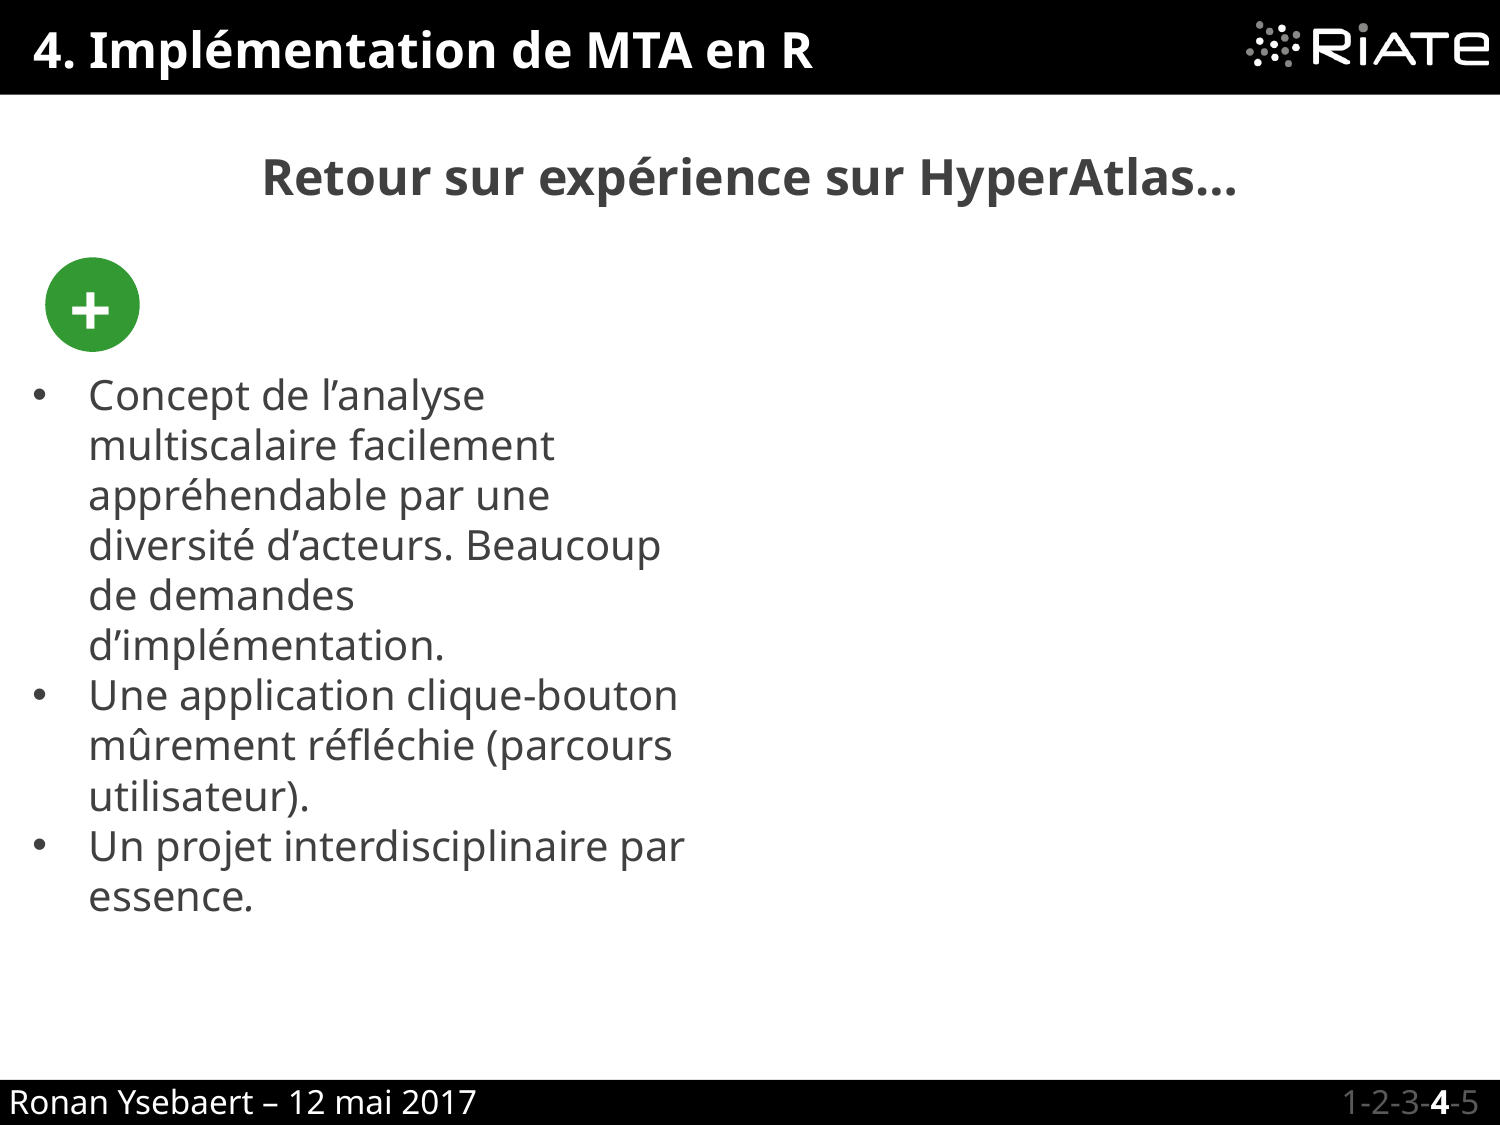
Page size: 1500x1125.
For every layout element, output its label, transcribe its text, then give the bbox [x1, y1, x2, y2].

text_box Concept de l’analyse multiscalaire facilement appréhendable par une diversité d’acteurs. Beaucoup de demandes d’implémentation. Une application clique-bouton mûrement réfléchie (parcours utilisateur). Un projet interdisciplinaire par essence. [17, 361, 703, 927]
text_box Retour sur expérience sur HyperAtlas… [215, 138, 1285, 213]
text_box + [53, 255, 128, 361]
text_box 1-2-3-4-5 [834, 1073, 1495, 1125]
text_box Ronan Ysebaert – 12 mai 2017 [0, 1073, 655, 1125]
text_box [655, 1078, 834, 1125]
text_box [0, 0, 1500, 97]
text_box [128, 270, 142, 339]
text_box [43, 275, 53, 335]
text_box 4. Implémentation de MTA en R [19, 10, 1152, 86]
text_box [1495, 1078, 1500, 1125]
picture [1245, 21, 1489, 67]
